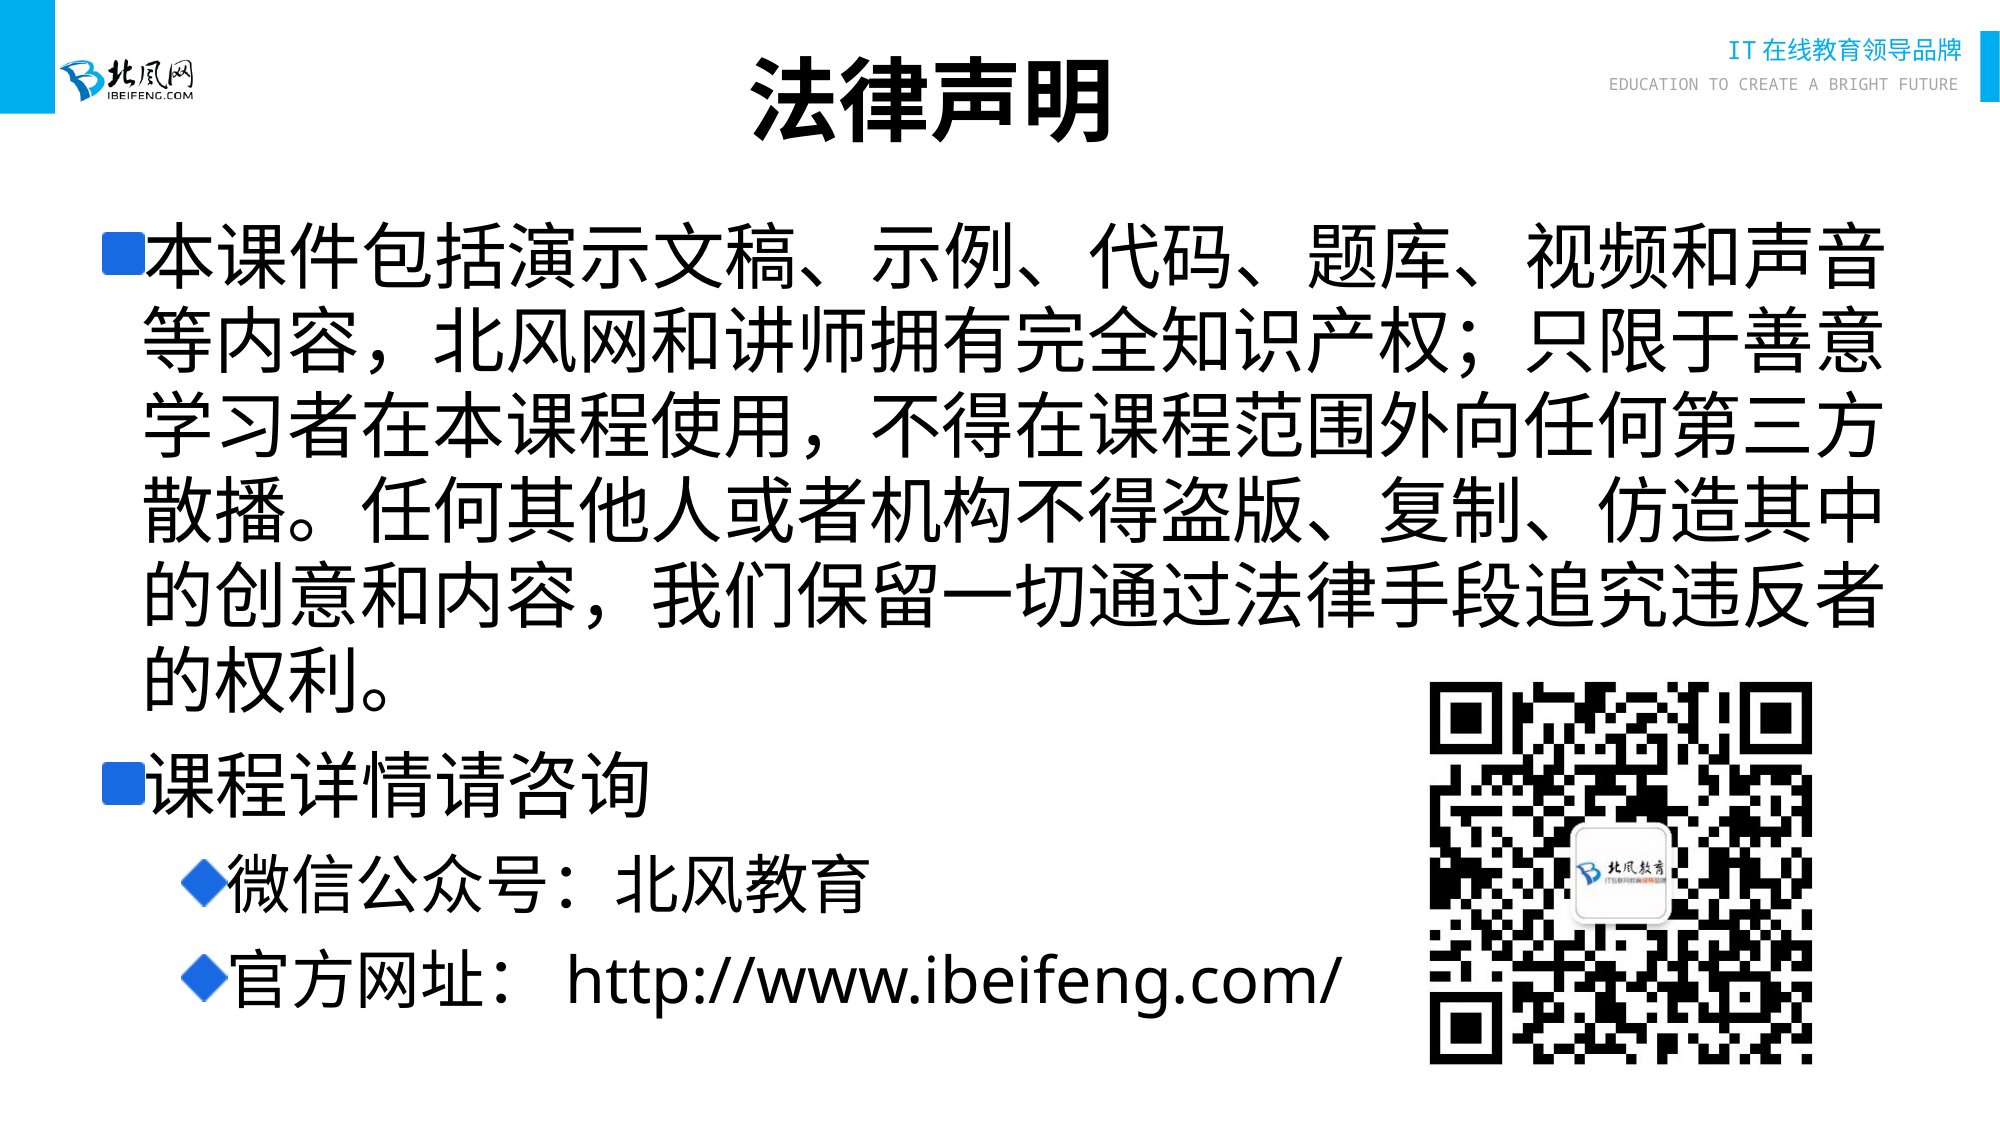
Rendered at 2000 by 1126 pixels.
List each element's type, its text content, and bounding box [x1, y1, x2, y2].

title 法律声明 [255, 42, 1606, 167]
picture [56, 54, 198, 103]
picture [102, 762, 145, 805]
picture [181, 859, 228, 907]
picture [1425, 677, 1815, 1068]
list 本课件包括演示文稿、示例、代码、题库、视频和声音等内容，北风网和讲师拥有完全知识产权；只限于善意学习者在本课程使用，不得在课程范围外向任何第三方散播。任何其他人或者机构不得盗版、复制、仿造其中的创意和内容，我们保留一切通过法律手段追究违反者的权利。 课程详情请咨询 微信公众号：北风教育 官方网址：http://www.ibeifeng.com/ [87, 205, 1922, 1028]
picture [102, 232, 145, 275]
picture [181, 954, 228, 1002]
